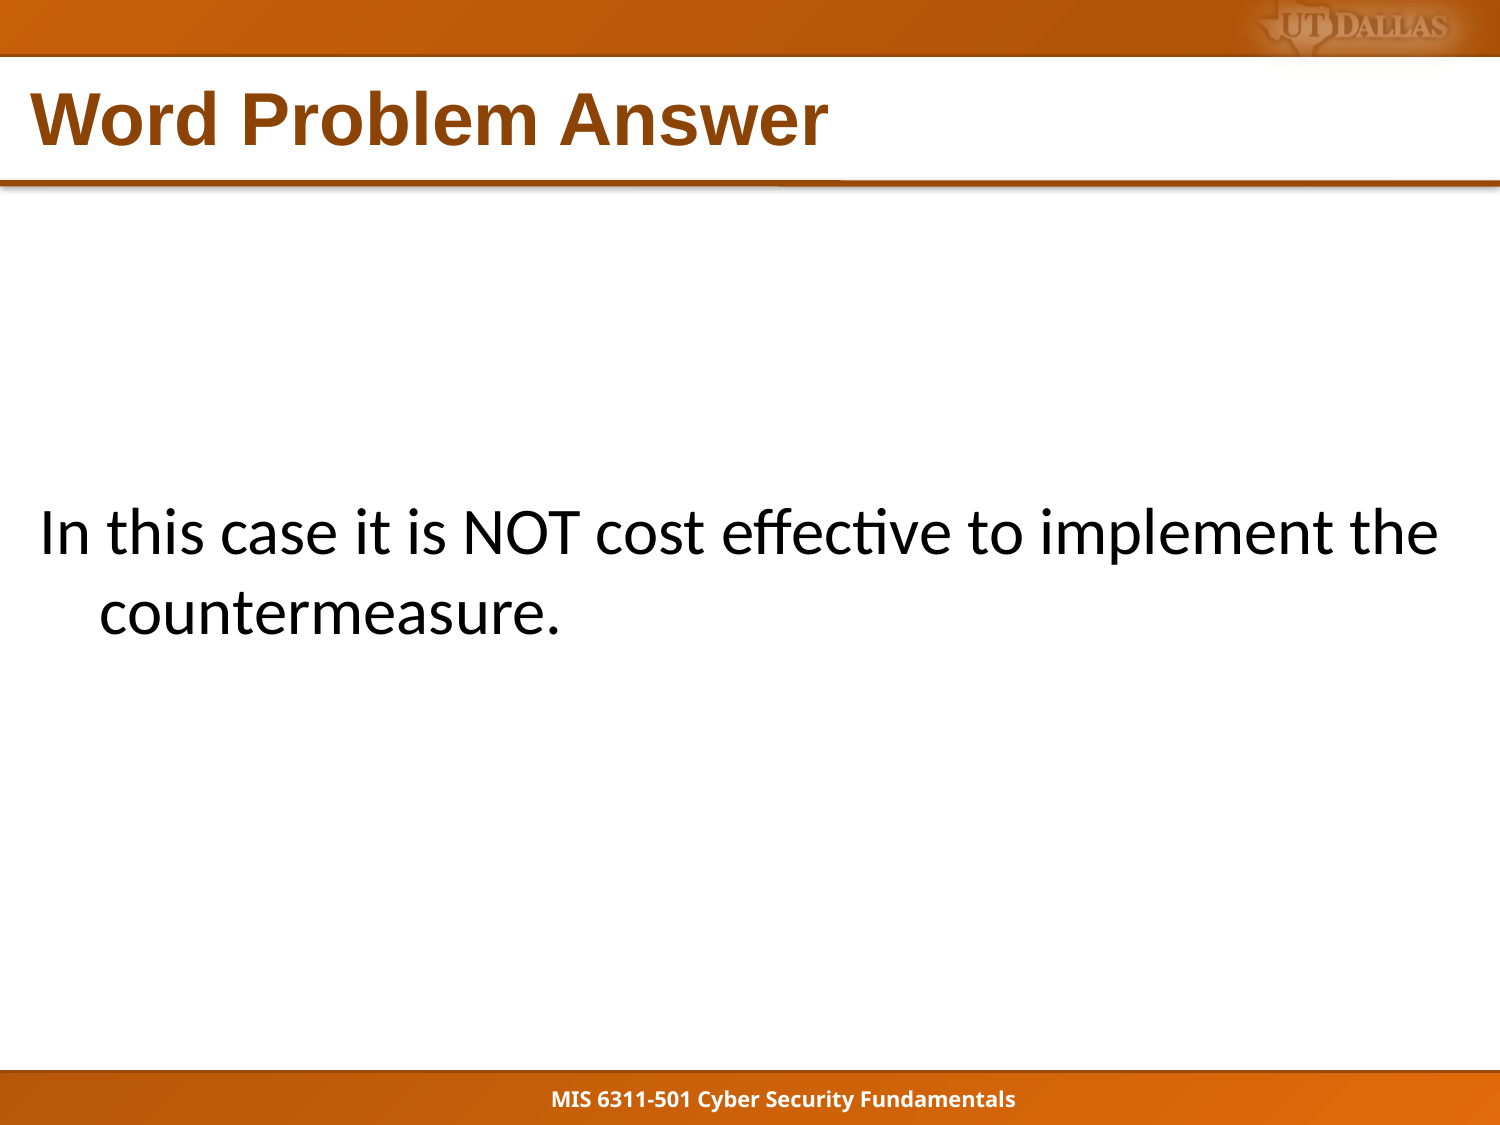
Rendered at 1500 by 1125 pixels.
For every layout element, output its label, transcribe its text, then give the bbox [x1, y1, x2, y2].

title Word Problem Answer [0, 64, 1500, 178]
list In this case it is NOT cost effective to implement the countermeasure. [24, 199, 1500, 1077]
picture [1218, 0, 1500, 64]
